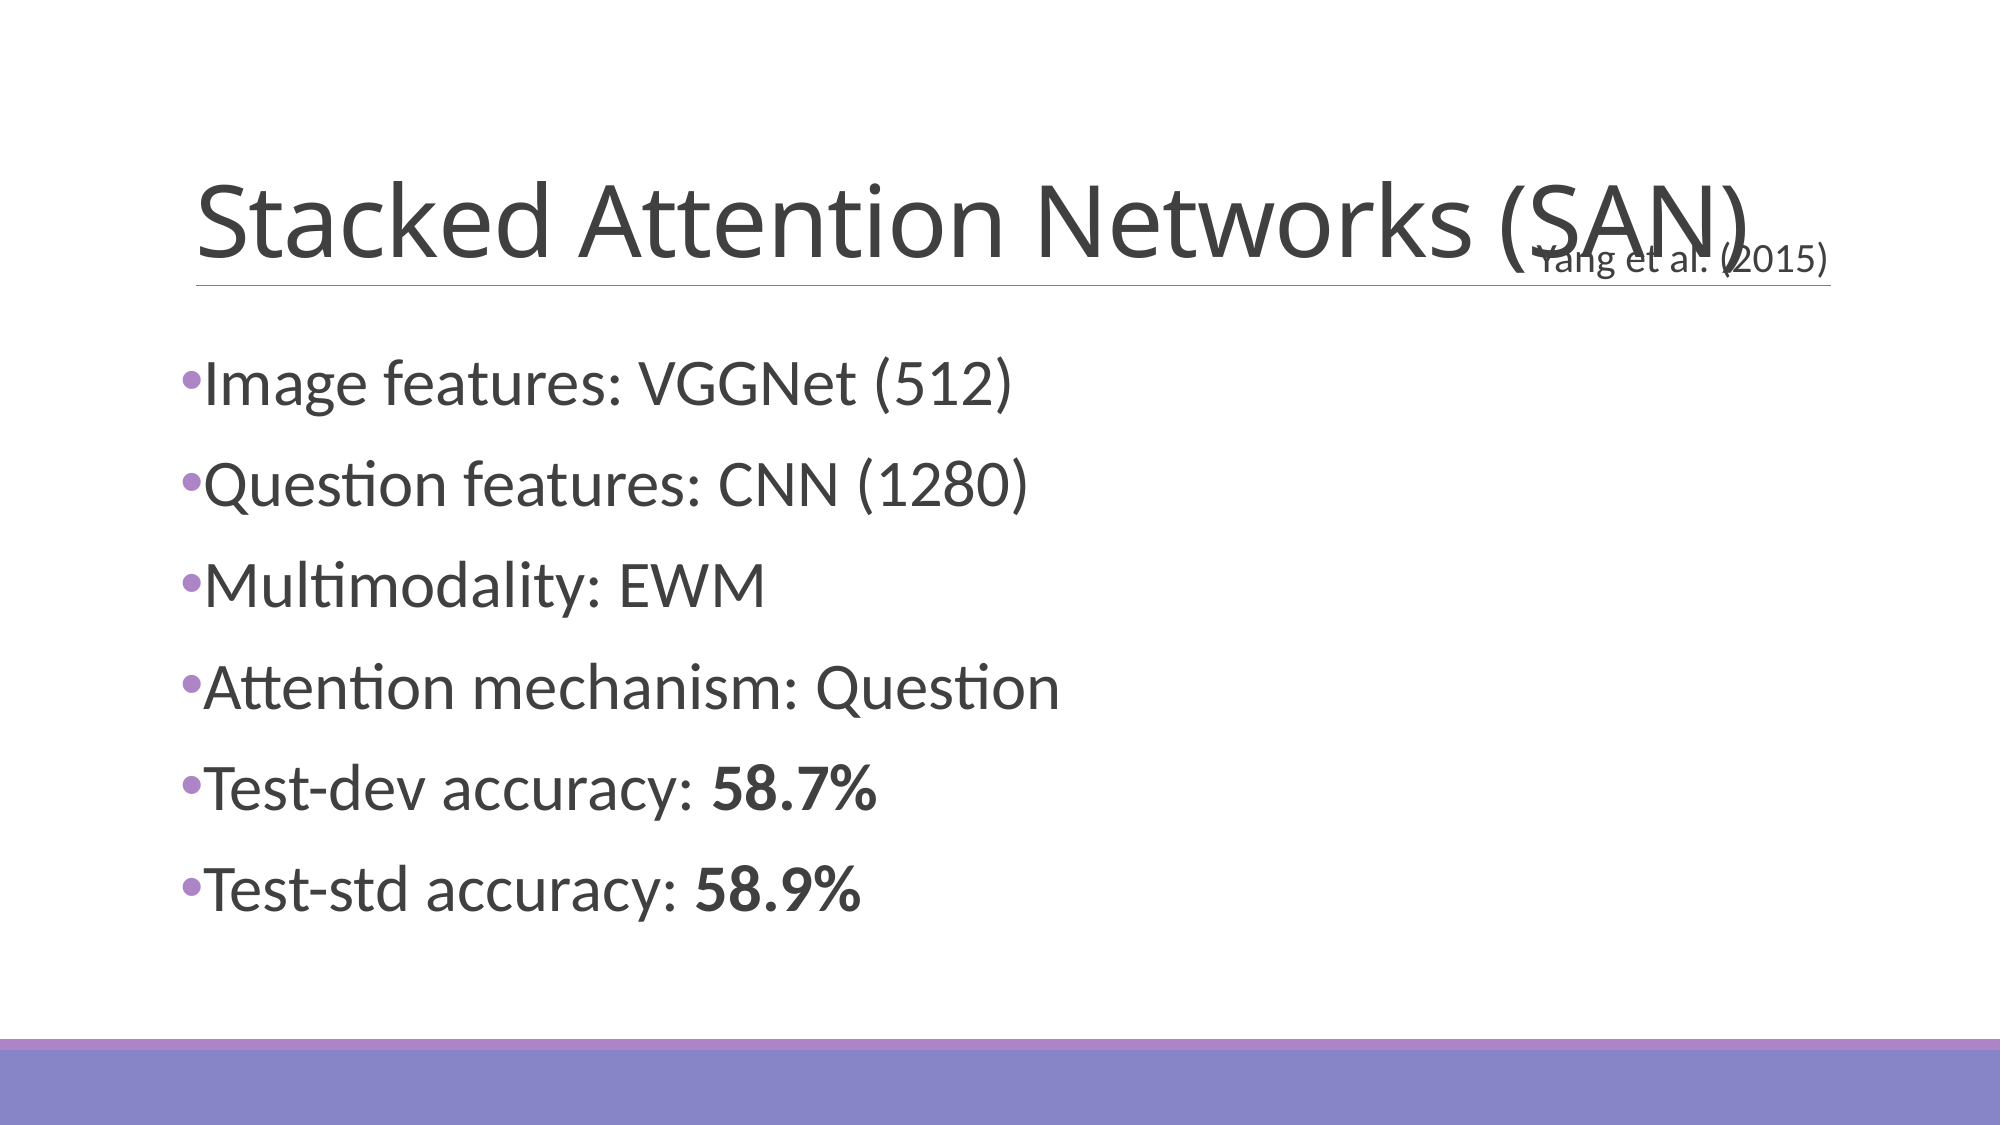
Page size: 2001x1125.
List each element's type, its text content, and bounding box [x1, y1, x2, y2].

title Stacked Attention Networks (SAN) [180, 47, 1830, 285]
text_box Yang et al. (2015) [1536, 228, 1879, 313]
list Image features: VGGNet (512) Question features: CNN (1280) Multimodality: EWM Attention mechanism: Question Test-dev accuracy: 58.7% Test-std accuracy: 58.9% [180, 340, 1830, 1029]
